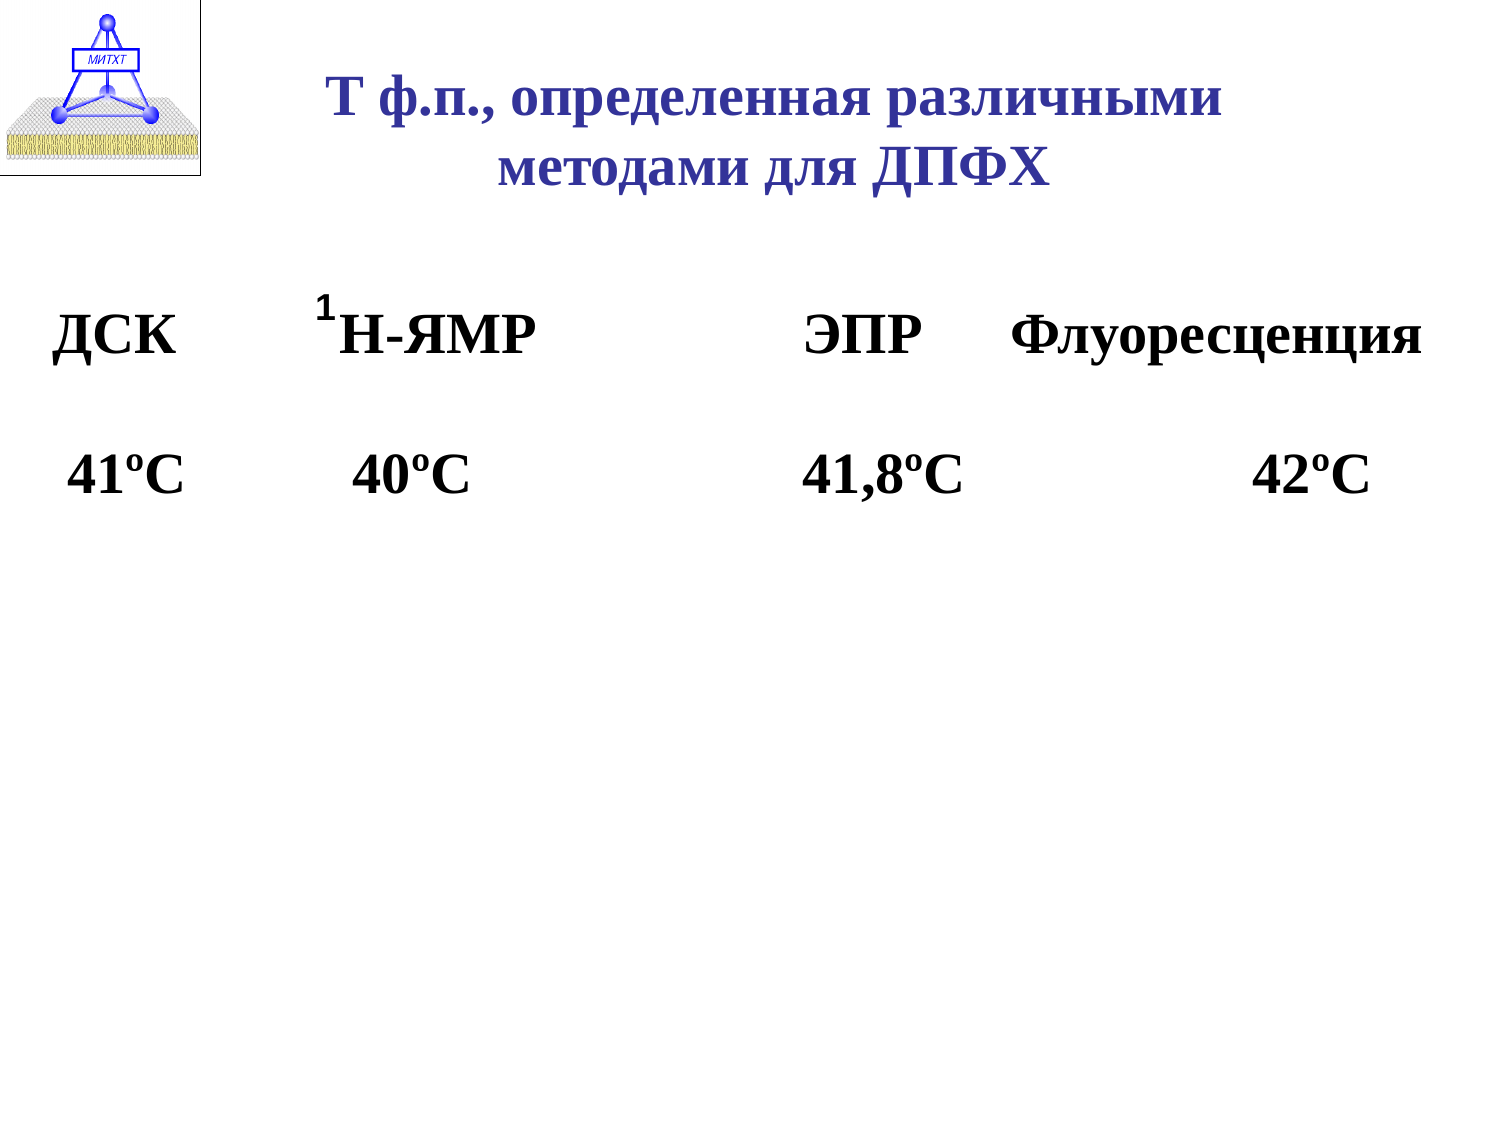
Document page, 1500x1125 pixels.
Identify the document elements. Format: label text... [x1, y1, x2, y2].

text_box ДСК ЭПР Флуоресценция 41ºС 40ºС 41,8ºС 42ºС [37, 287, 1500, 513]
picture [0, 0, 201, 176]
text_box 1 [299, 274, 338, 335]
text_box Т ф.п., определенная различными методами для ДПФХ [224, 49, 1324, 205]
text_box Н-ЯМР [324, 287, 553, 373]
